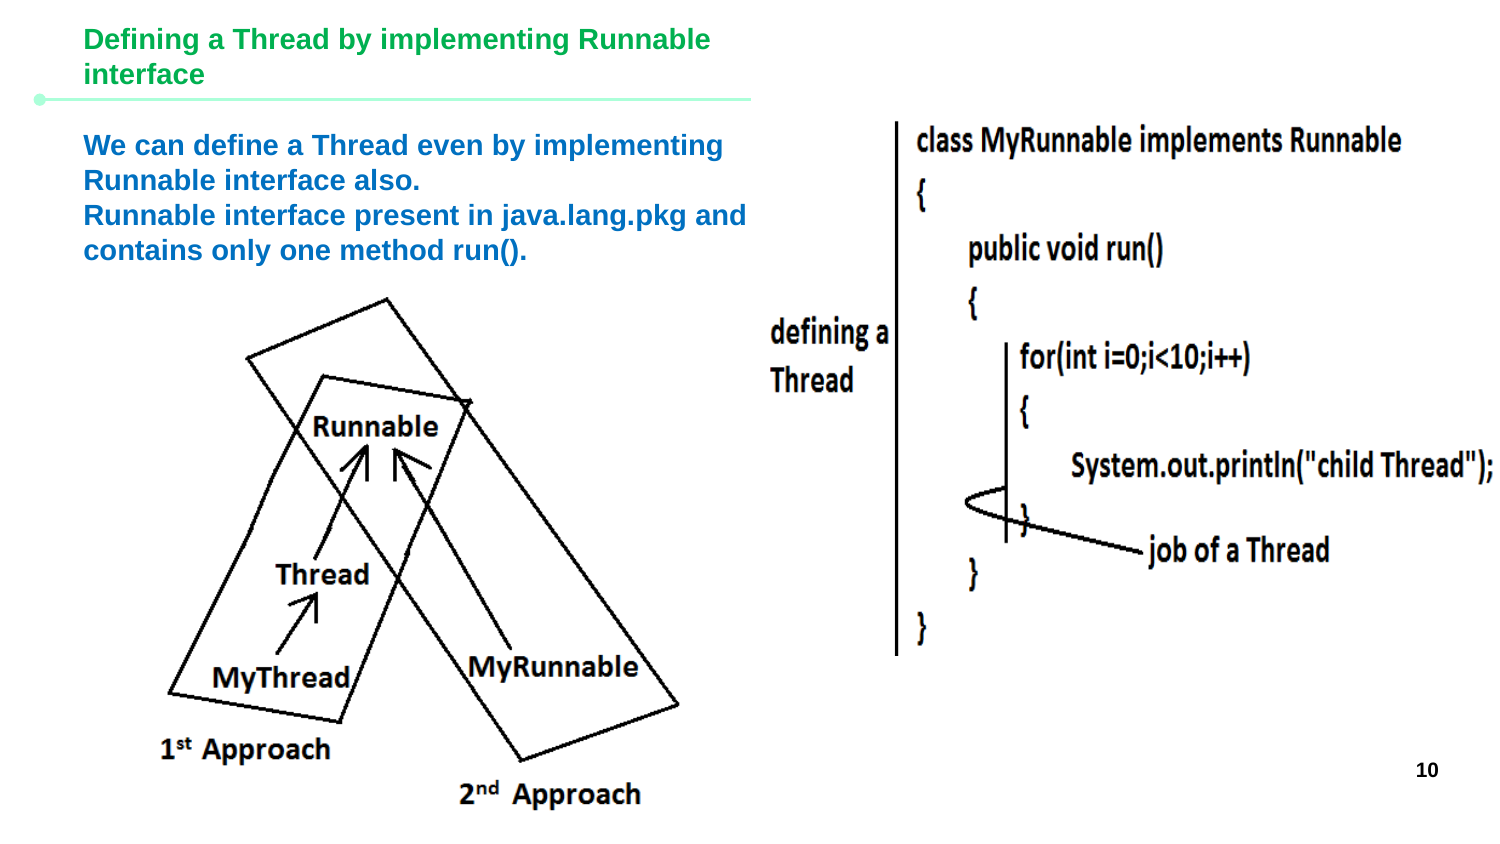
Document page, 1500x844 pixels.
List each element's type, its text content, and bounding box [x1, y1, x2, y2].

text_box Defining a Thread by implementing Runnable interface [68, 12, 819, 98]
picture [751, 98, 1500, 656]
text_box 10 [1401, 748, 1454, 789]
text_box We can define a Thread even by implementing Runnable interface also. Runnable interface present in java.lang.pkg and contains only one method run(). [68, 119, 746, 274]
picture [118, 296, 684, 821]
